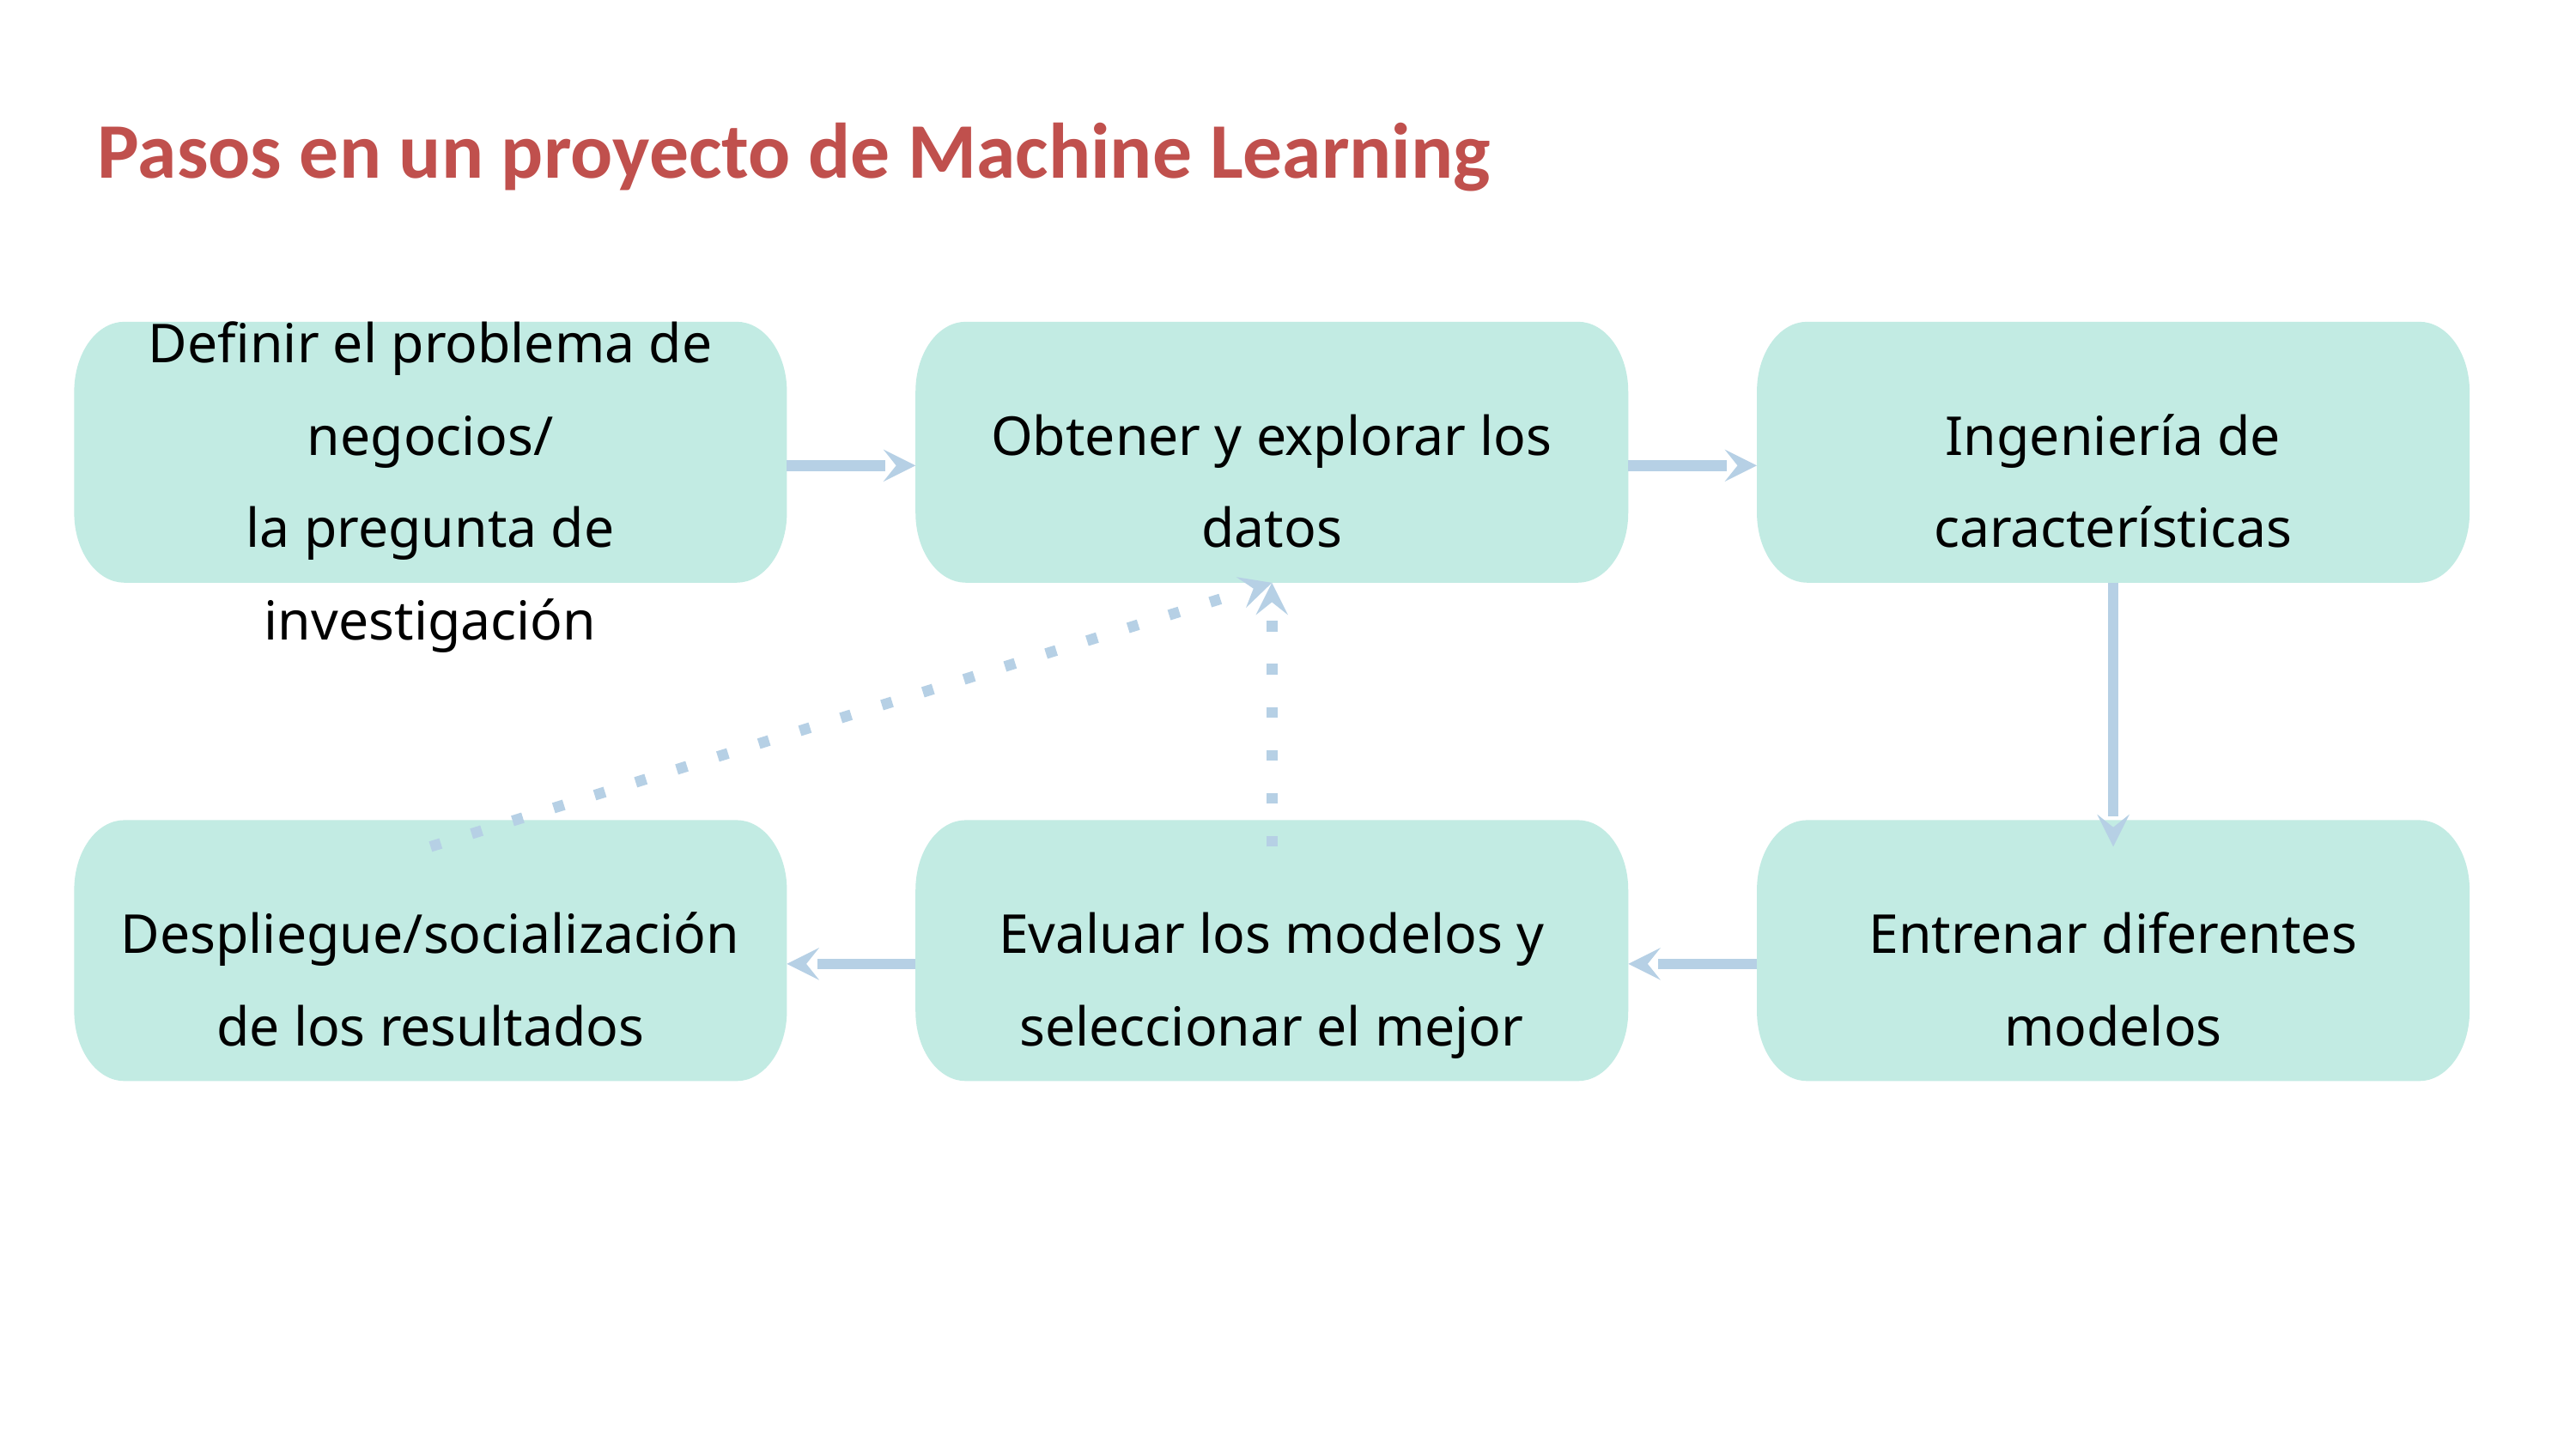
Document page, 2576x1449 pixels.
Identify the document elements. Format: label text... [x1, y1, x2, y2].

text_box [1756, 321, 2470, 584]
text_box Pasos en un proyecto de Machine Learning [74, 76, 1862, 218]
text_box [74, 820, 787, 1082]
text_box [1756, 820, 2470, 1082]
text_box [430, 582, 1271, 847]
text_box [914, 820, 1629, 1082]
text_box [74, 321, 787, 584]
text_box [914, 321, 1629, 584]
